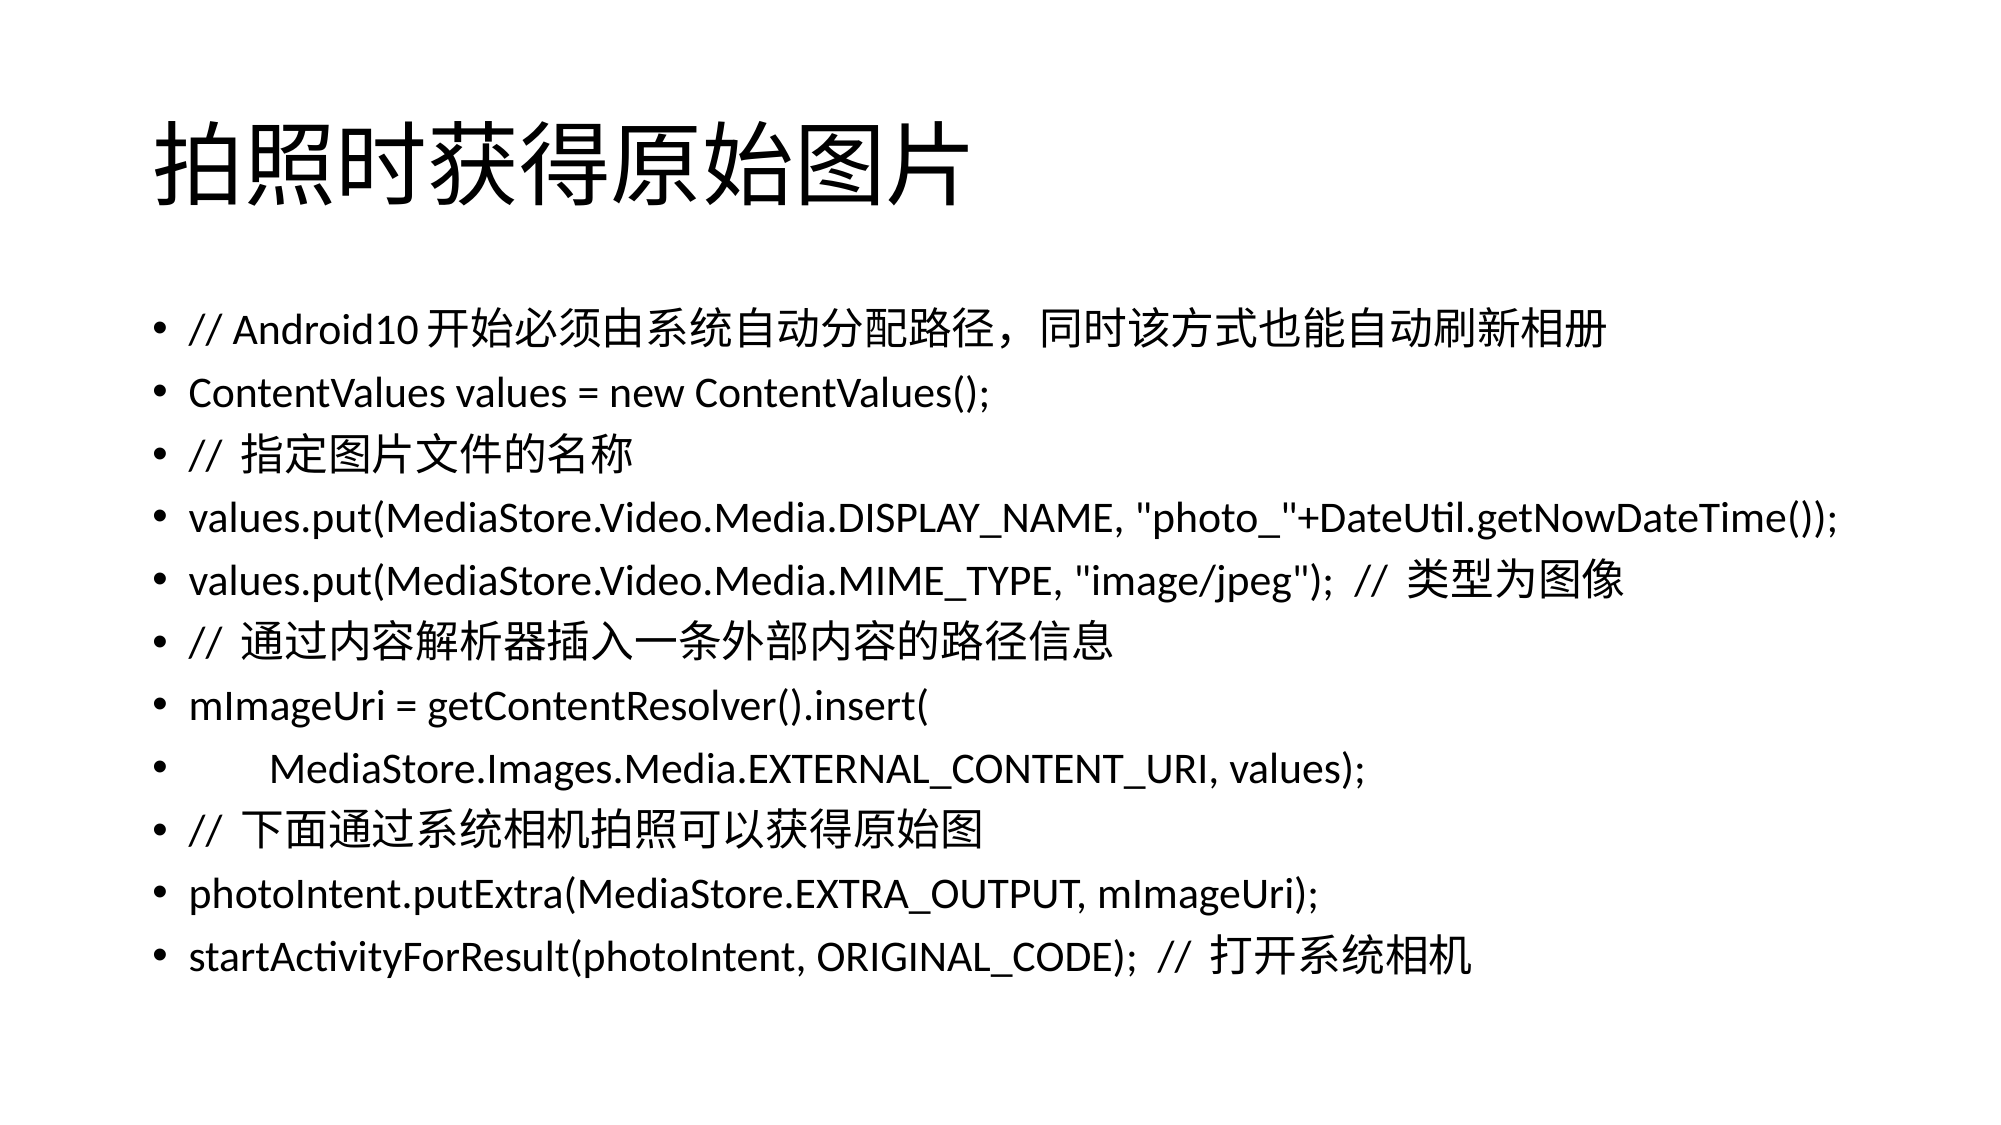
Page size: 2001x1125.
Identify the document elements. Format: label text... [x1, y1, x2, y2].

list // Android10开始必须由系统自动分配路径，同时该方式也能自动刷新相册 ContentValues values = new ContentValues(); // 指定图片文件的名称 values.put(MediaStore.Video.Media.DISPLAY_NAME, "photo_"+DateUtil.getNowDateTime()); values.put(MediaStore.Video.Media.MIME_TYPE, "image/jpeg"); // 类型为图像 // 通过内容解析器插入一条外部内容的路径信息 mImageUri = getContentResolver().insert( MediaStore.Images.Media.EXTERNAL_CONTENT_URI, values); // 下面通过系统相机拍照可以获得原始图 photoIntent.putExtra(MediaStore.EXTRA_OUTPUT, mImageUri); startActivityForResult(photoIntent, ORIGINAL_CODE); // 打开系统相机 [137, 299, 1863, 1014]
title 拍照时获得原始图片 [137, 59, 1863, 278]
